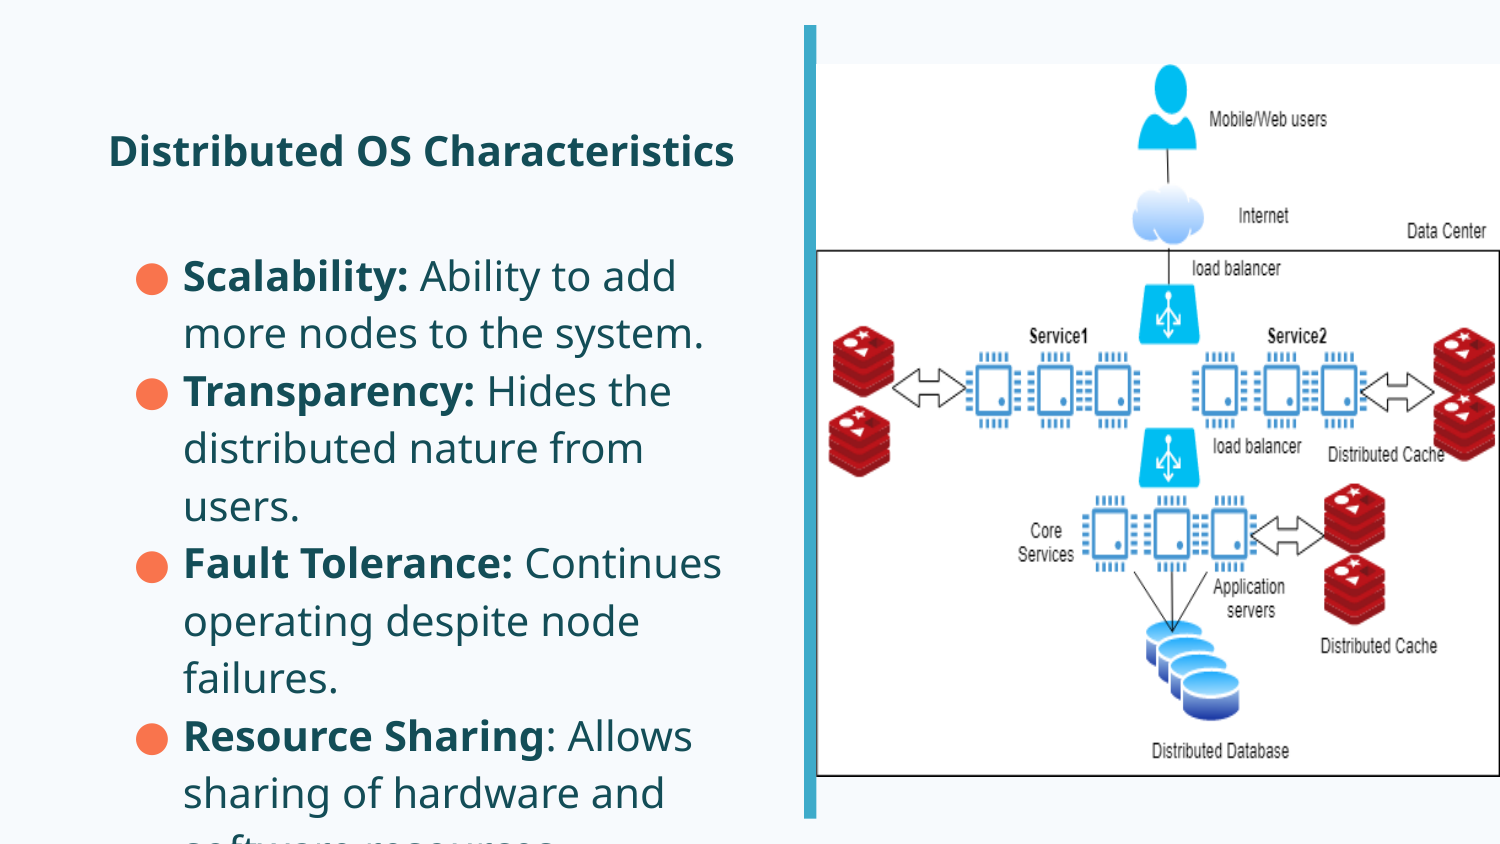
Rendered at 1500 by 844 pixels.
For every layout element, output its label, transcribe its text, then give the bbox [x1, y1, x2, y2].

picture [816, 64, 1500, 777]
list Scalability: Ability to add more nodes to the system. Transparency: Hides the distributed nature from users. Fault Tolerance: Continues operating despite node failures. Resource Sharing: Allows sharing of hardware and software resources. [92, 226, 747, 823]
title Distributed OS Characteristics [92, 72, 765, 227]
